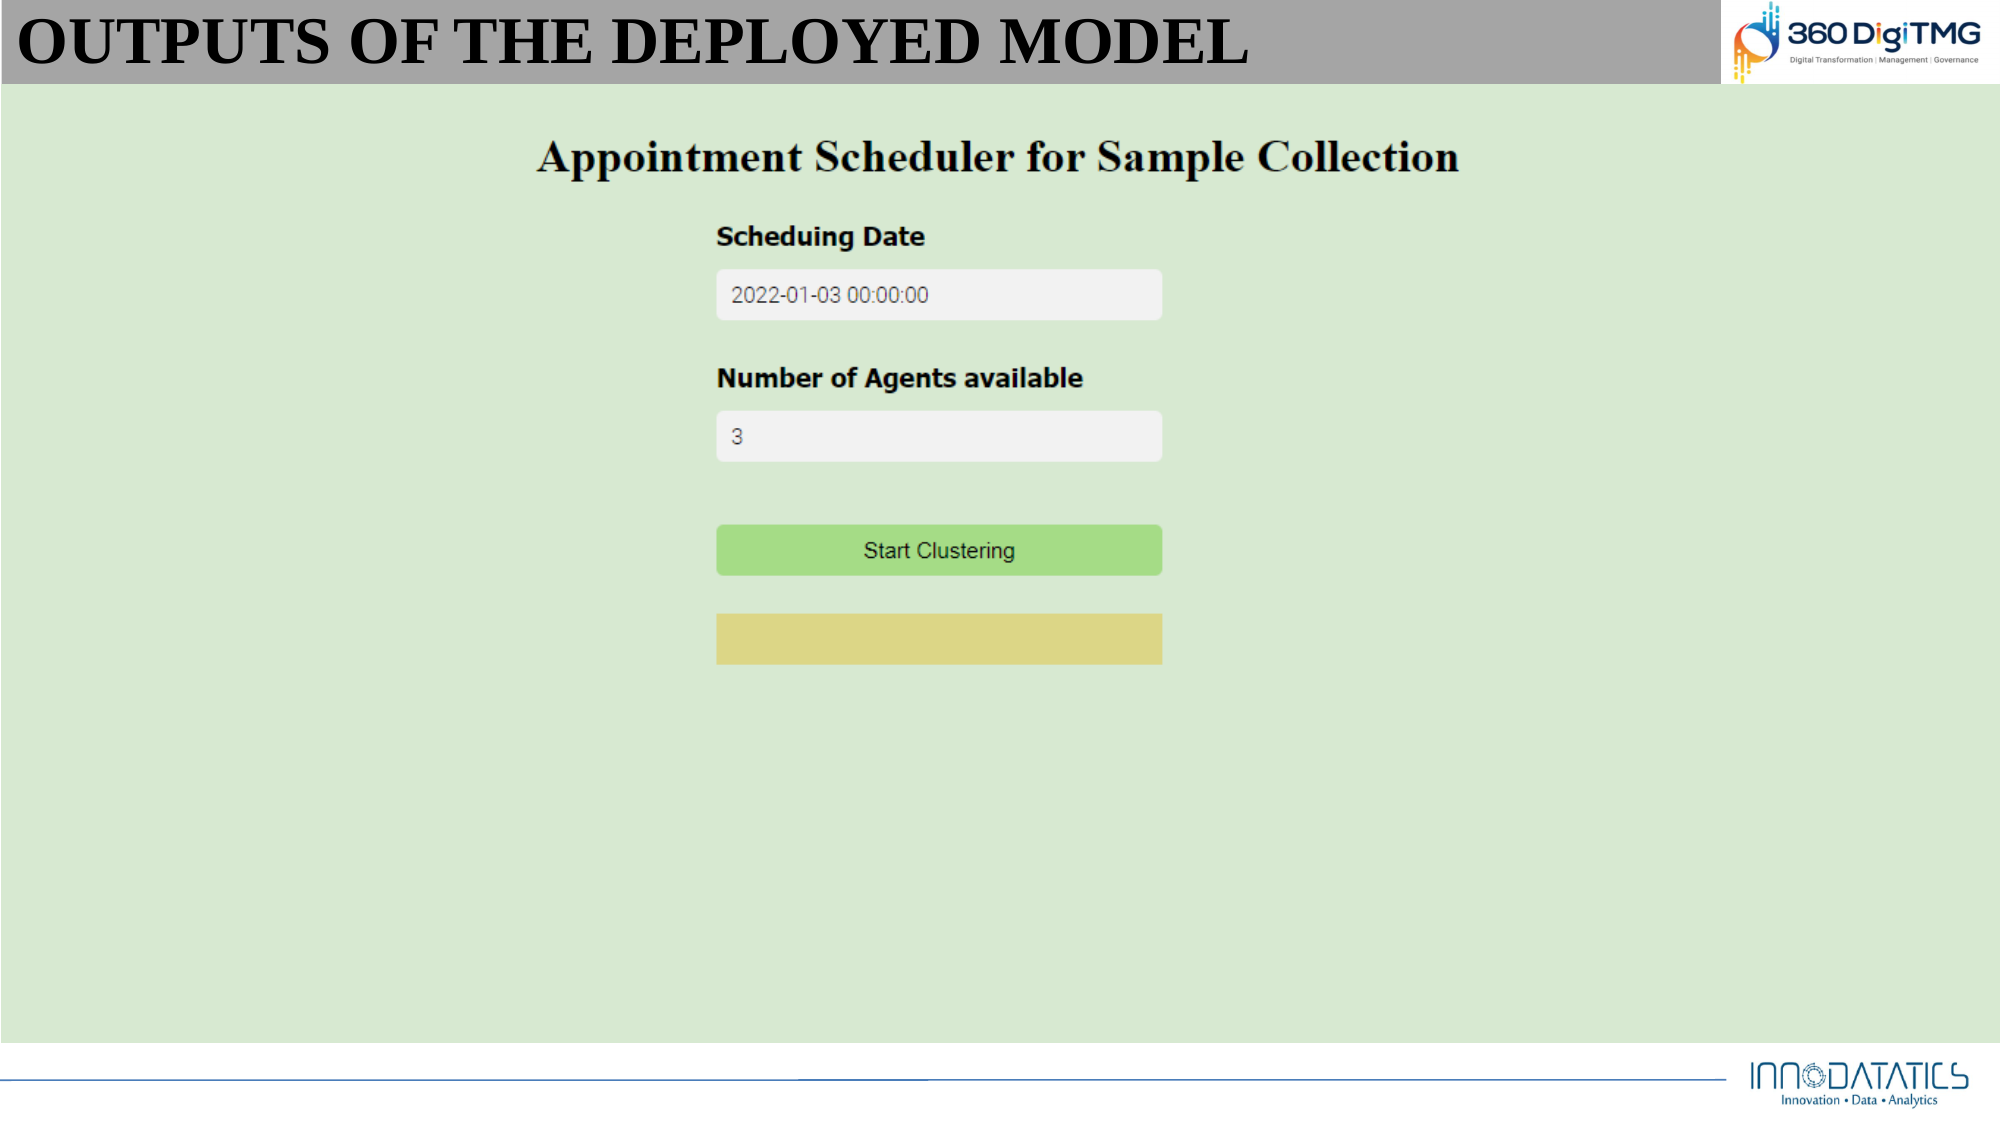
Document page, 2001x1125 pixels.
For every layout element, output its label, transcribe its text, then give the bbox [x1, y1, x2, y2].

title OUTPUTS OF THE DEPLOYED MODEL [1, 0, 1717, 82]
picture [1, 0, 2000, 1125]
